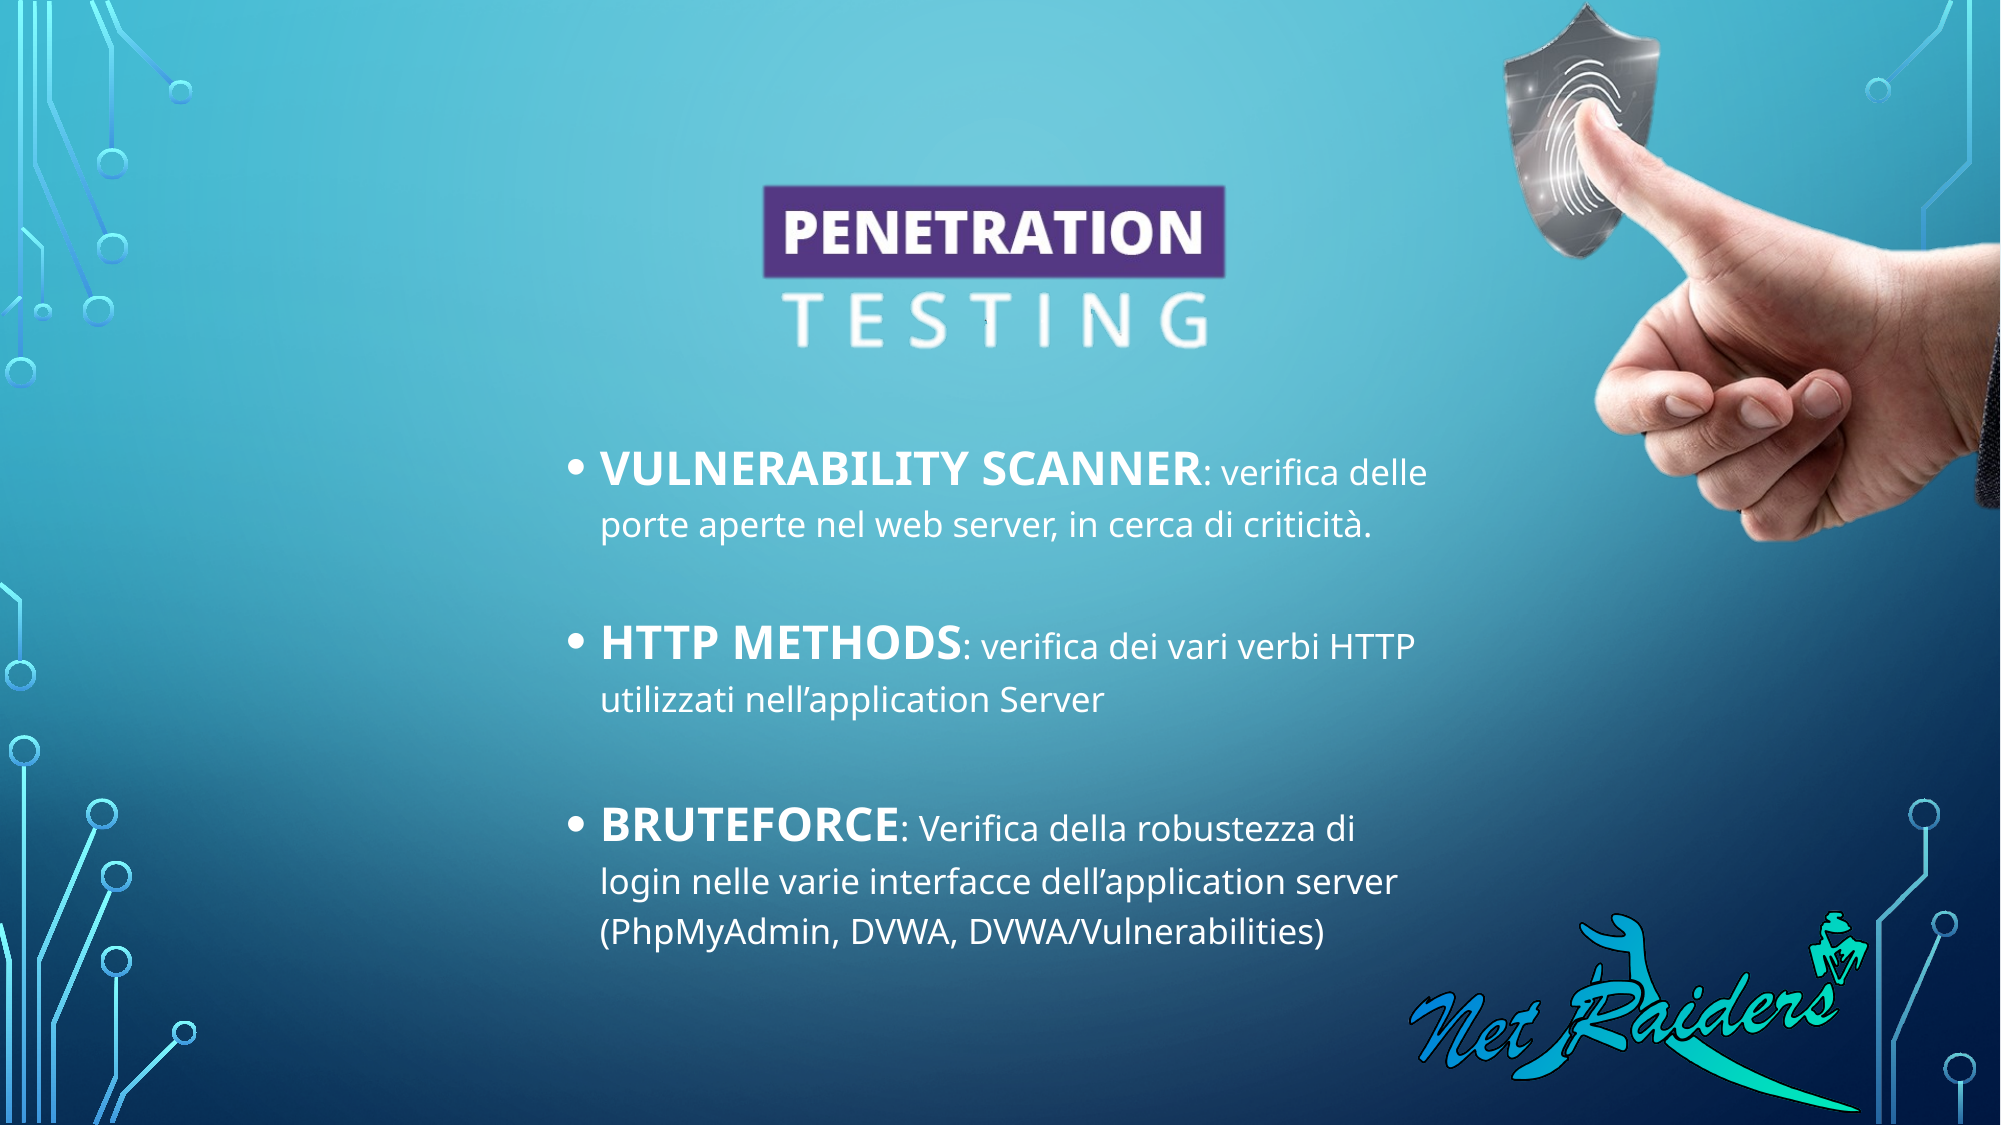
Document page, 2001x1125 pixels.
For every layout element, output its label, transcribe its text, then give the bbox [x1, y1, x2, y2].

list VULNERABILITY SCANNER: verifica delle porte aperte nel web server, in cerca di criticità. HTTP METHODS: verifica dei vari verbi HTTP utilizzati nell’application Server BRUTEFORCE: Verifica della robustezza di login nelle varie interfacce dell’application server (PhpMyAdmin, DVWA, DVWA/Vulnerabilities) [550, 419, 1449, 1001]
picture [748, 0, 2000, 609]
picture [1408, 910, 1871, 1115]
